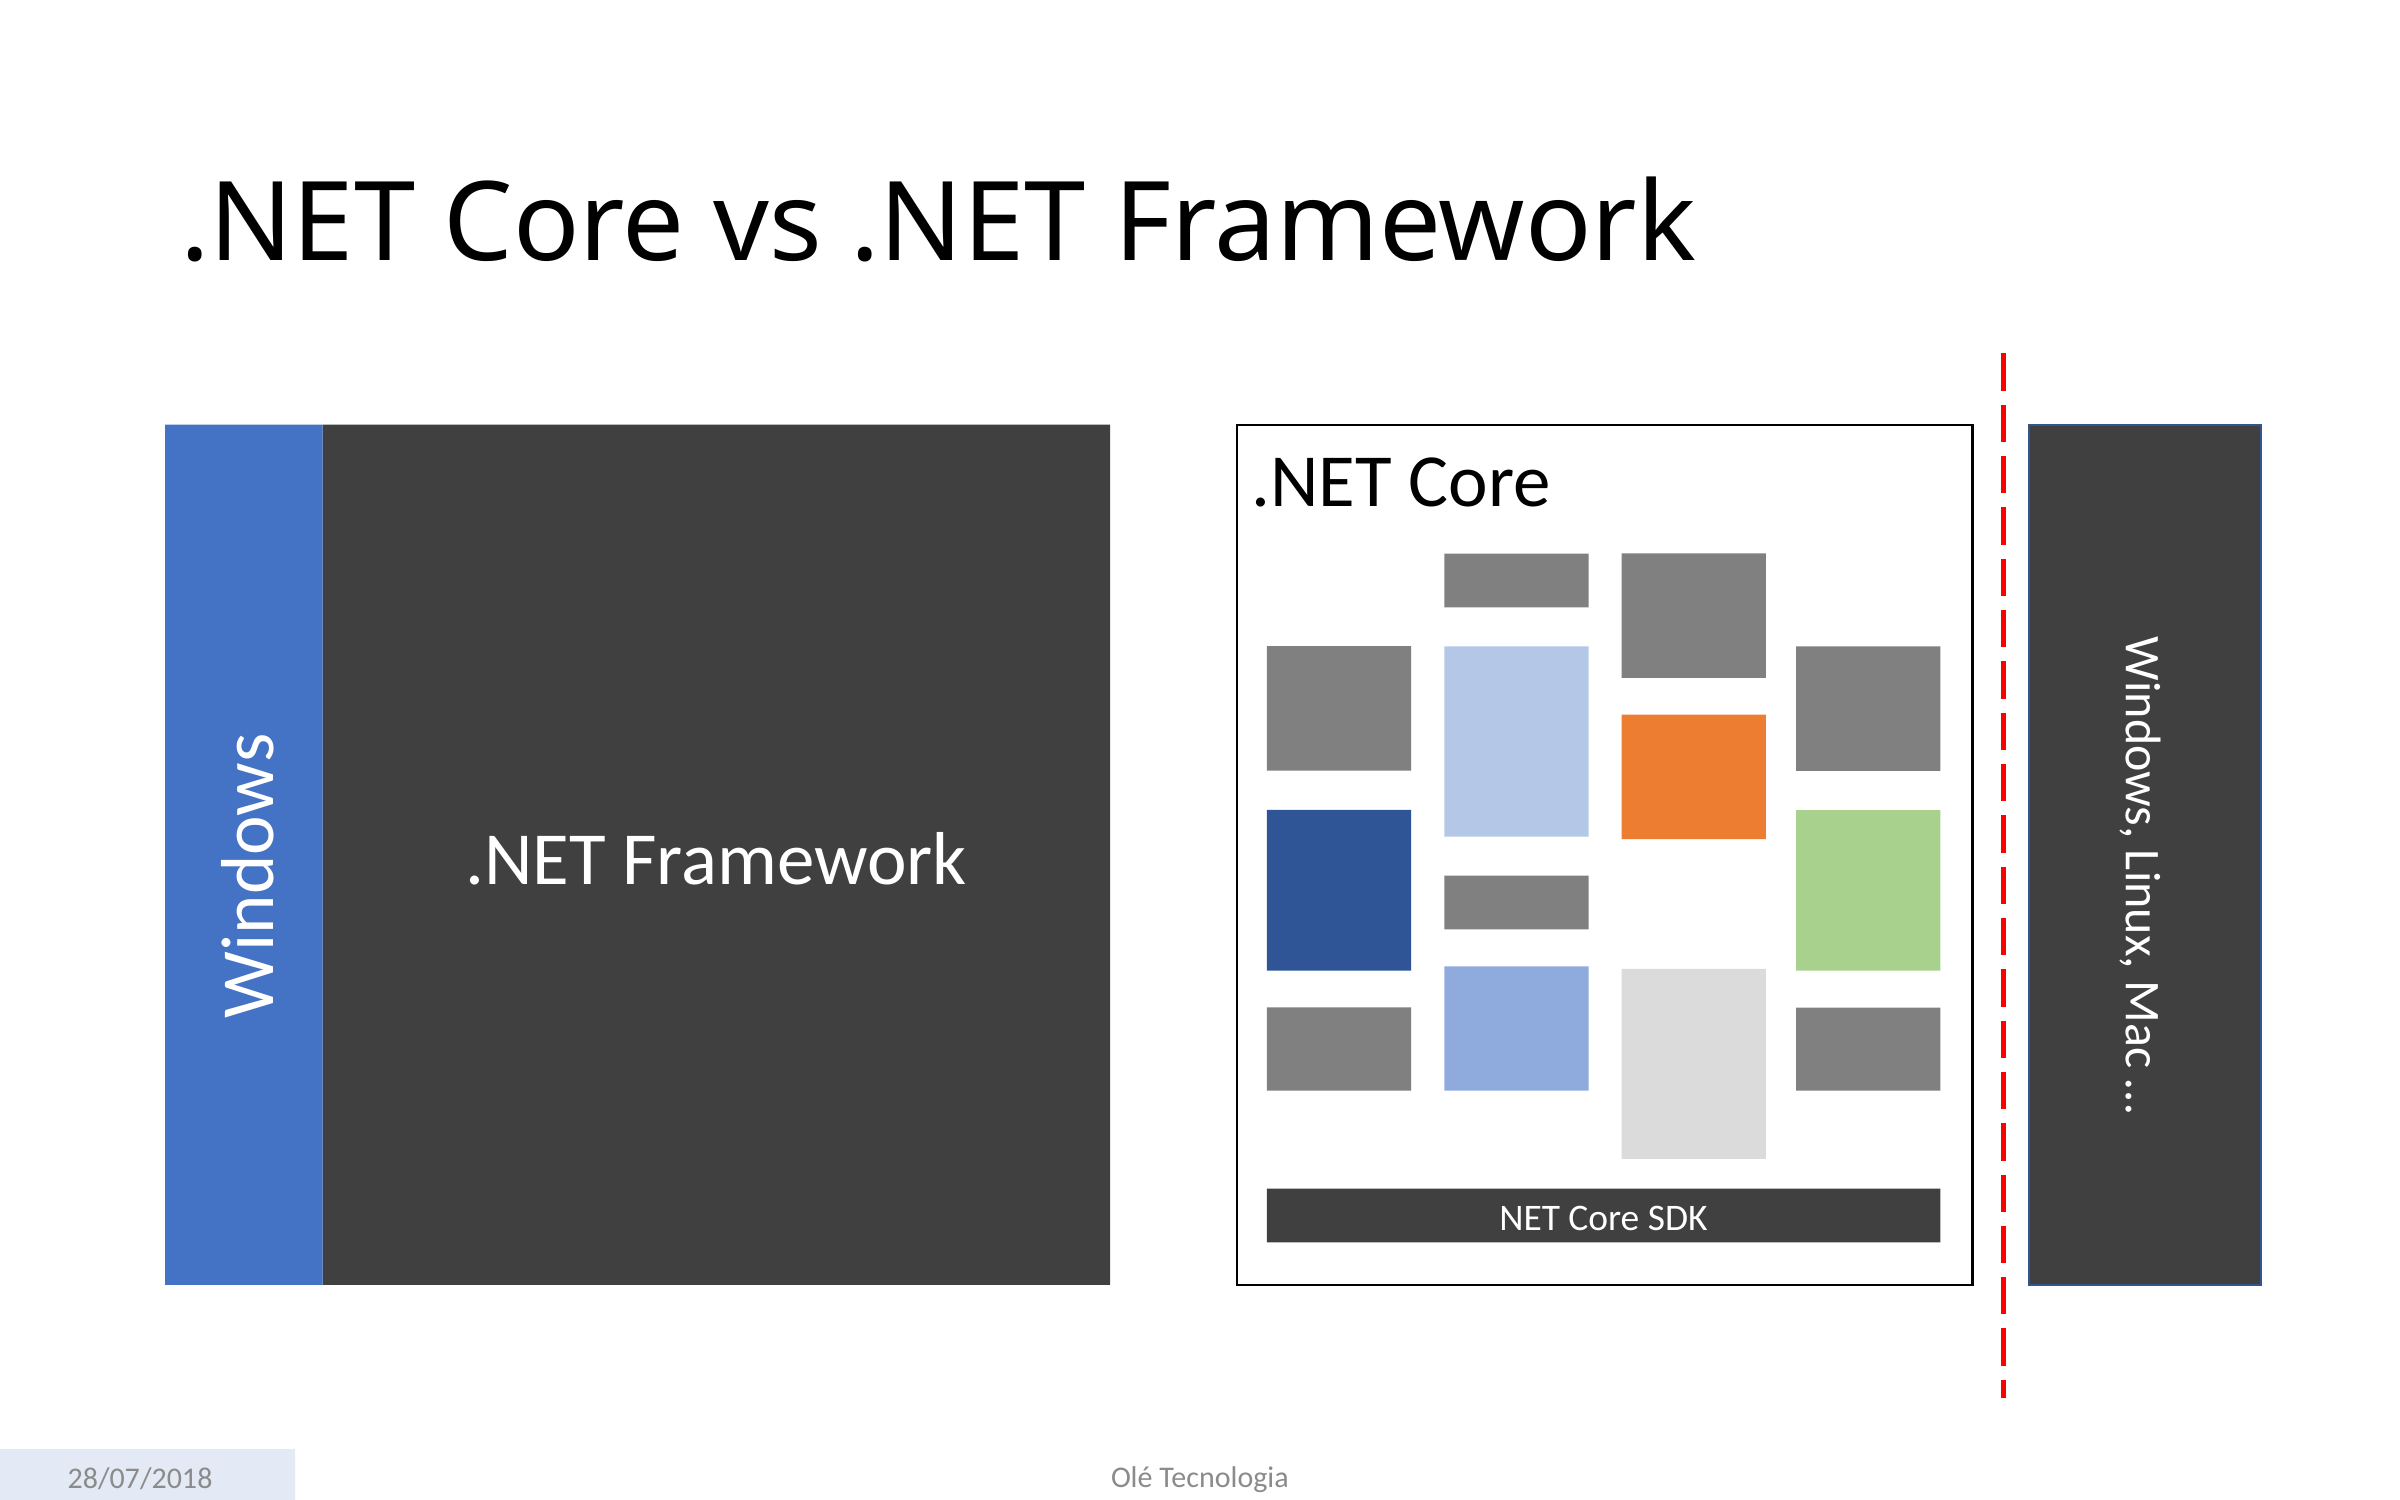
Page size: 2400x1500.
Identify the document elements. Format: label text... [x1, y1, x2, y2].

text_box [1621, 714, 1767, 840]
text_box [1795, 809, 1942, 972]
text_box [1236, 424, 1974, 1286]
text_box [1443, 875, 1590, 931]
text_box [1621, 968, 1767, 1160]
text_box [2028, 424, 2262, 1286]
text_box [1266, 645, 1412, 772]
text_box [1443, 965, 1590, 1092]
text_box [1621, 552, 1767, 679]
text_box .NET Framework [324, 424, 1111, 1286]
text_box [164, 424, 324, 1286]
text_box [1266, 1006, 1412, 1092]
title .NET Core vs .NET Framework [165, 79, 2235, 370]
text_box Windows [190, 718, 296, 1033]
footer Olé Tecnologia [795, 1435, 1605, 1500]
text_box Windows, Linux, Mac … [2108, 622, 2184, 1130]
text_box [1266, 809, 1412, 972]
text_box NET Core SDK [1266, 1188, 1941, 1243]
text_box [1443, 645, 1590, 838]
text_box [1795, 1007, 1942, 1092]
text_box [1795, 645, 1942, 772]
text_box [1443, 552, 1590, 608]
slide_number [52, 1436, 593, 1500]
text_box .NET Core [1236, 424, 1639, 530]
